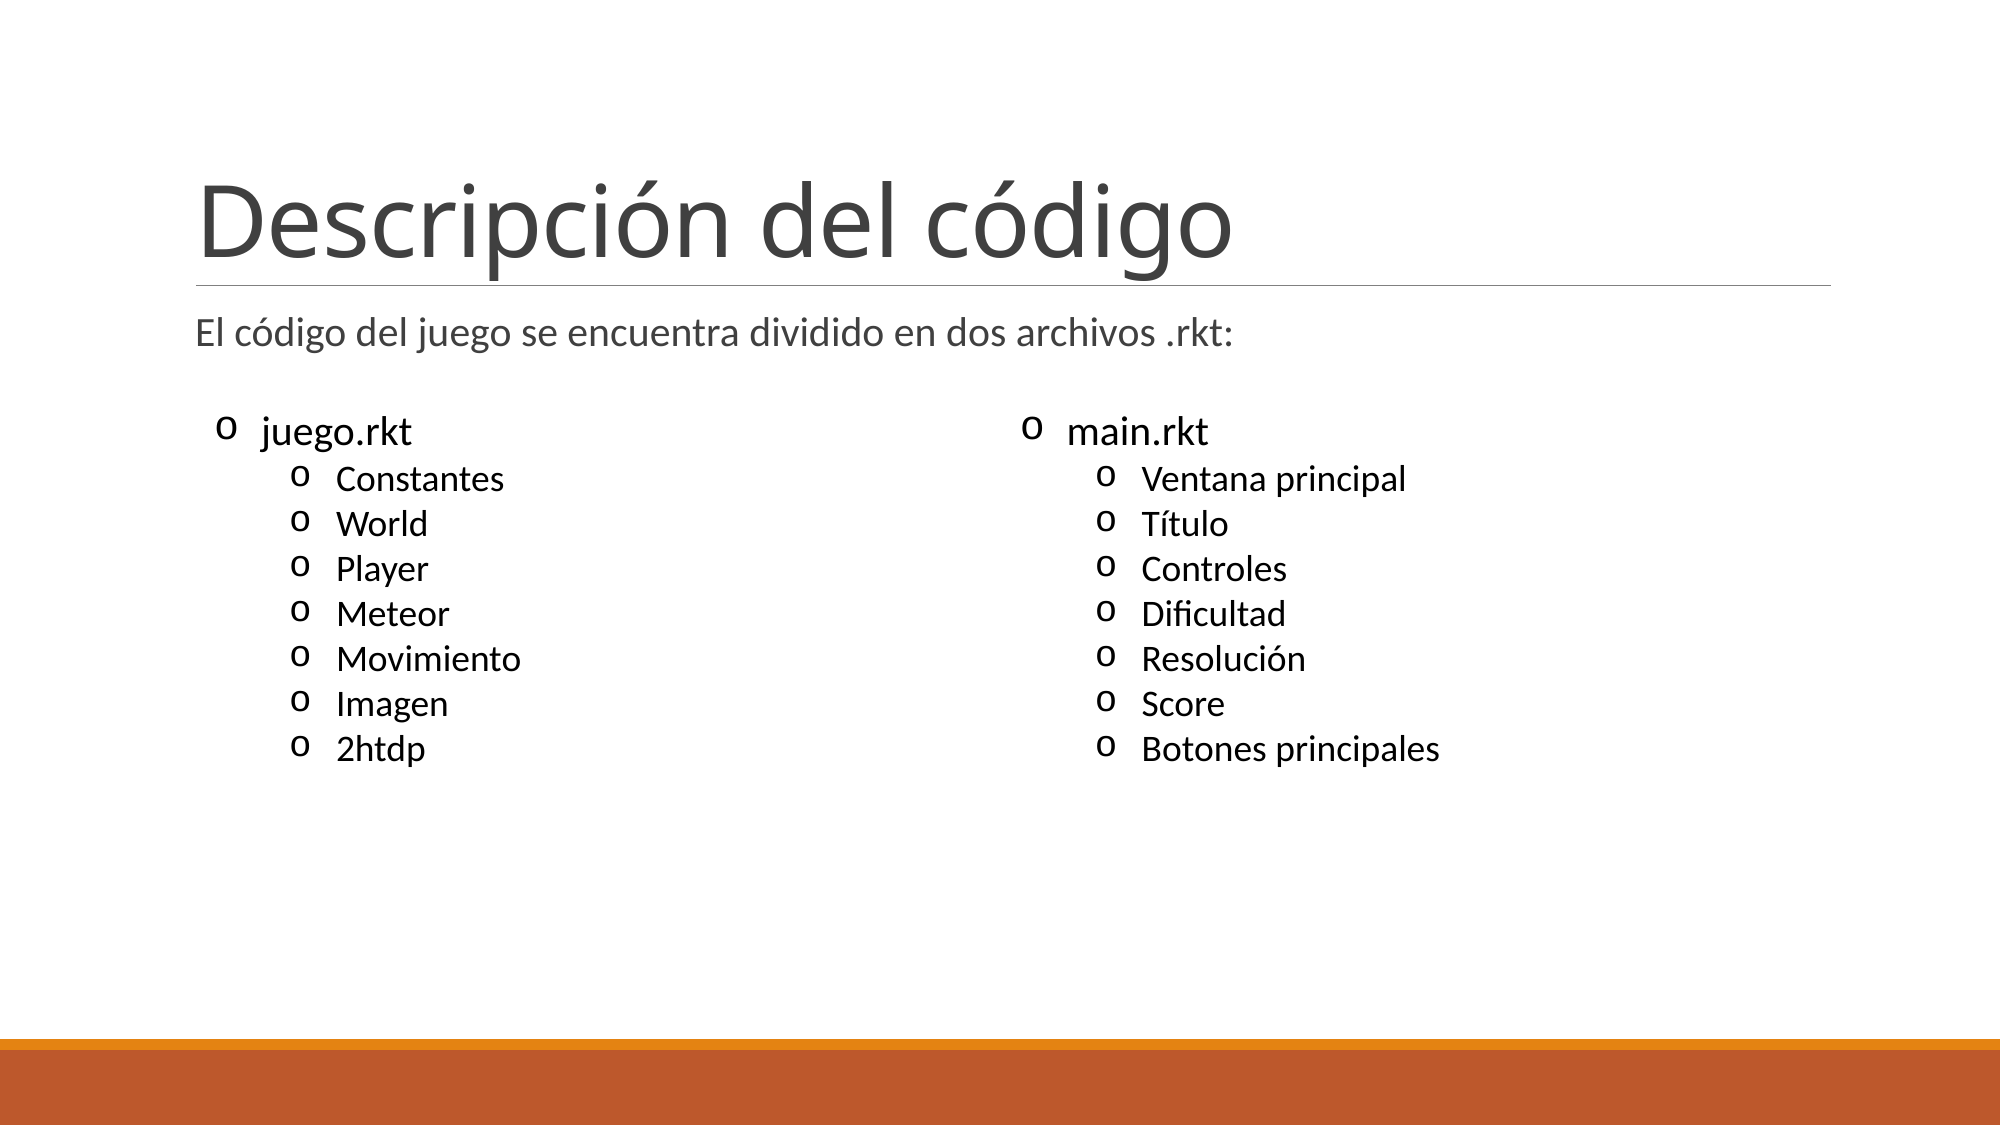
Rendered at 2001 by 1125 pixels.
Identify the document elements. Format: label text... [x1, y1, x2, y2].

text_box juego.rkt Constantes World Player Meteor Movimiento Imagen 2htdp [199, 396, 1000, 777]
list El código del juego se encuentra dividido en dos archivos .rkt: [180, 302, 1264, 397]
text_box main.rkt Ventana principal Título Controles Dificultad Resolución Score Botones principales [1004, 396, 1806, 777]
title Descripción del código [180, 47, 1830, 285]
